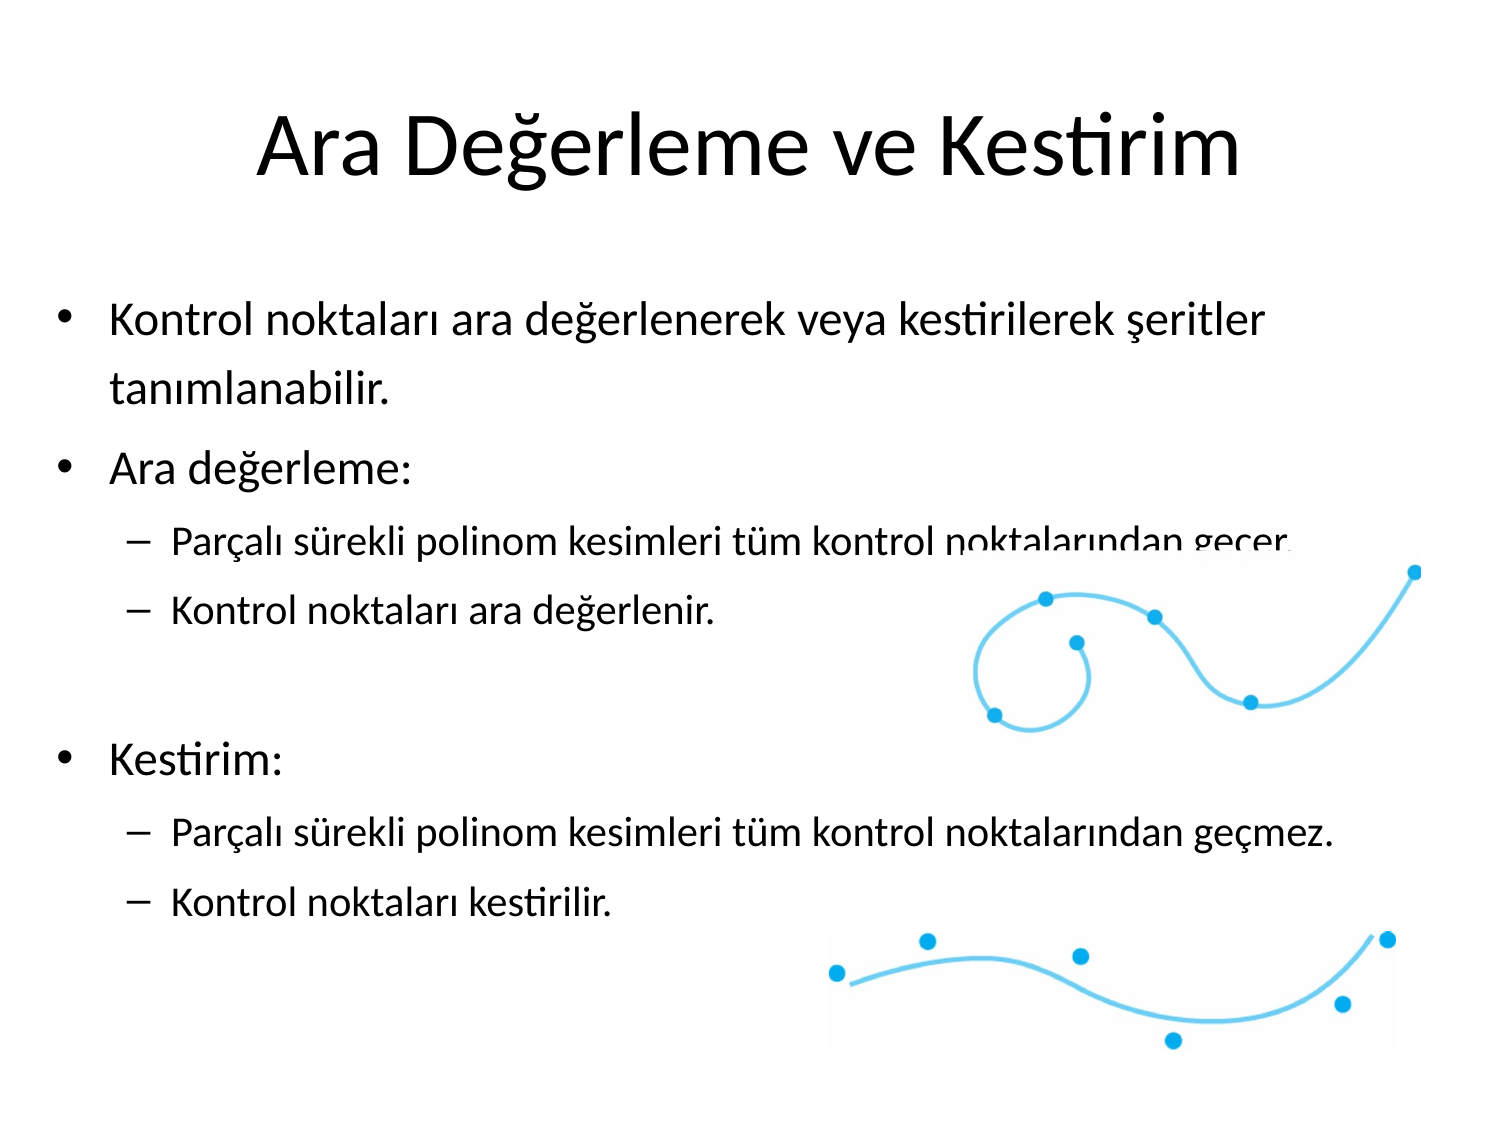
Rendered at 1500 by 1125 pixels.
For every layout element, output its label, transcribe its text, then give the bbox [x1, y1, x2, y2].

picture [828, 931, 1397, 1055]
picture [1390, 931, 1397, 937]
list Kontrol noktaları ara değerlenerek veya kestirilerek şeritler tanımlanabilir. Ara değerleme: Parçalı sürekli polinom kesimleri tüm kontrol noktalarından geçer. Kontrol noktaları ara değerlenir. Kestirim: Parçalı sürekli polinom kesimleri tüm kontrol noktalarından geçmez. Kontrol noktaları kestirilir. [41, 267, 1483, 941]
picture [963, 420, 1421, 880]
title Ara Değerleme ve Kestirim [75, 45, 1425, 233]
